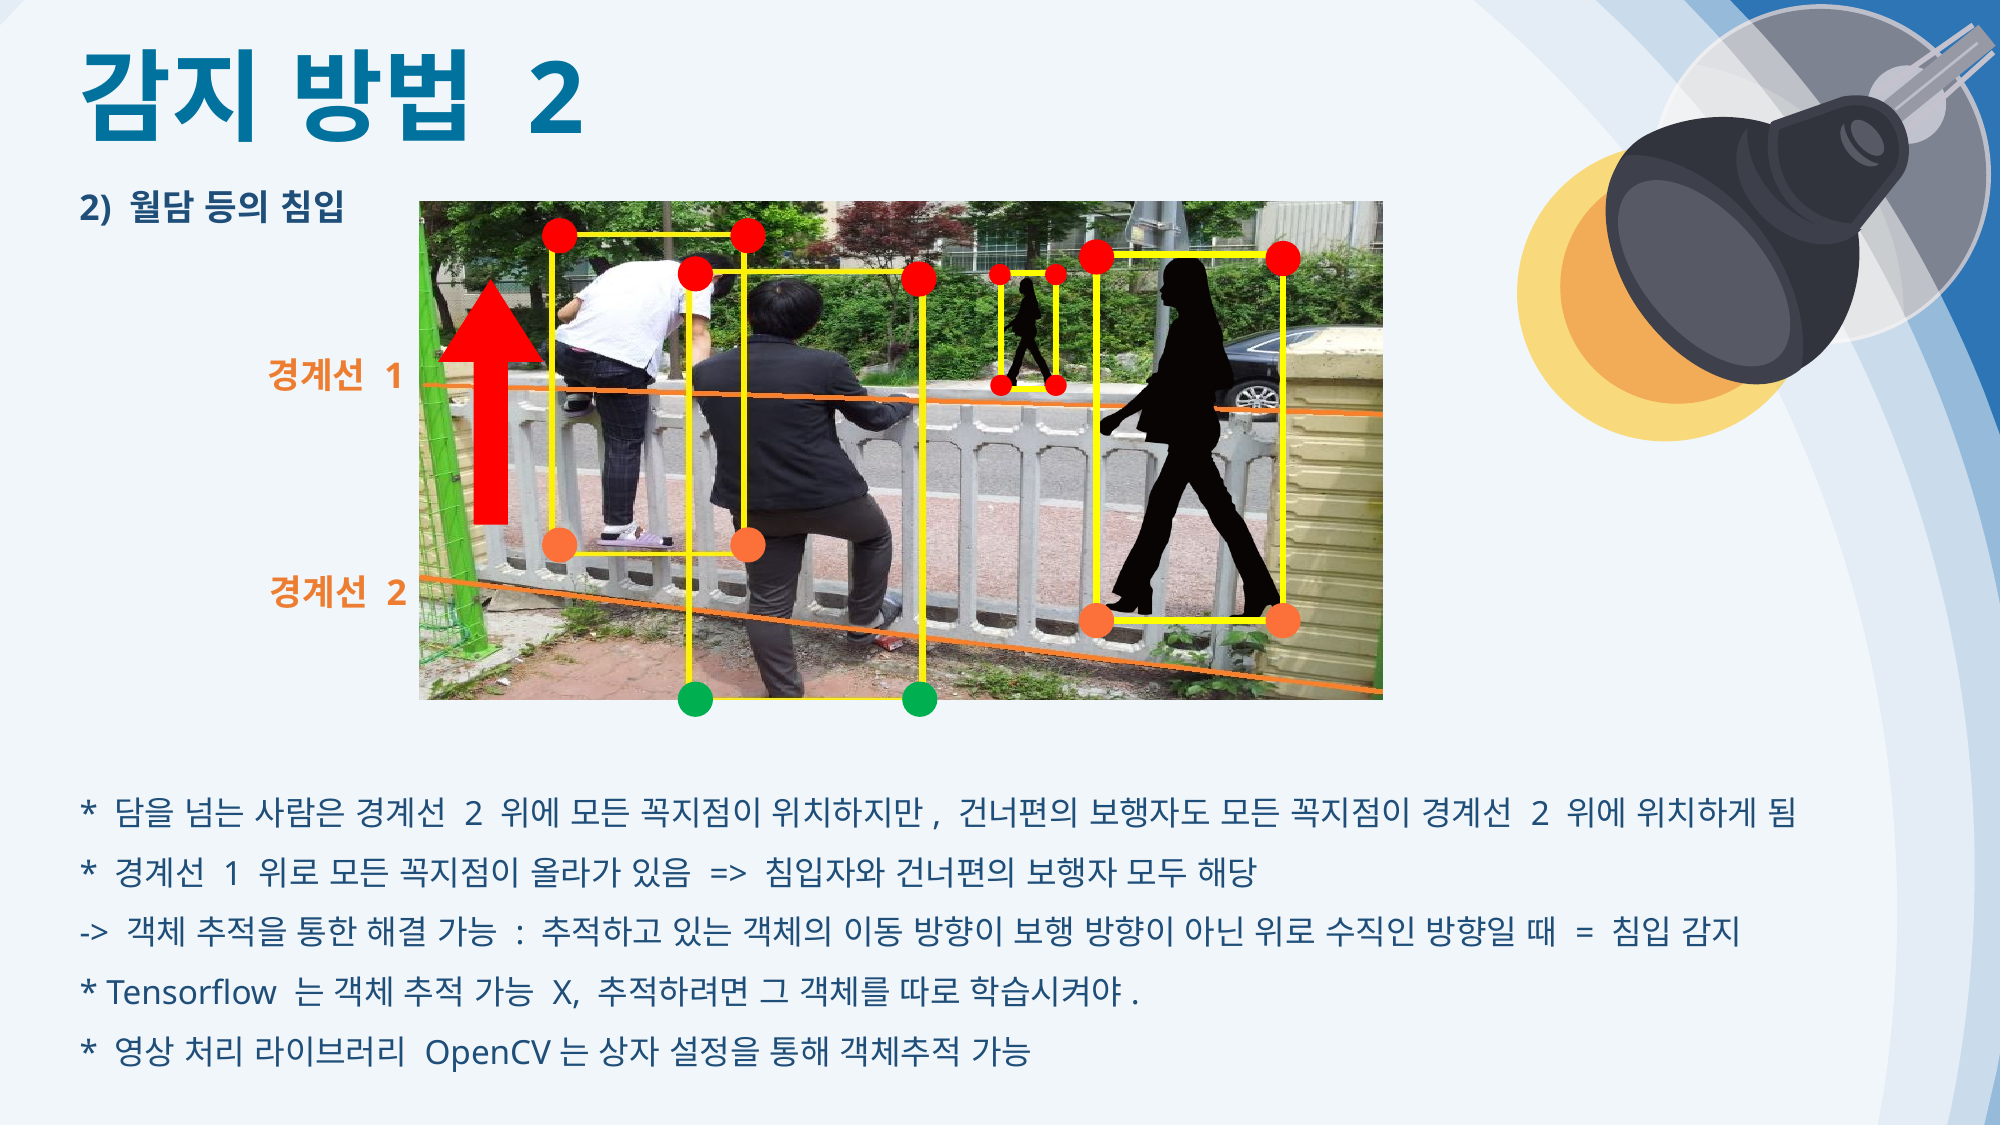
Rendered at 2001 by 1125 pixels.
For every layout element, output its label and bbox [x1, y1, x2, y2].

text_box [1517, 92, 1908, 442]
picture [419, 201, 1383, 700]
text_box [0, 0, 2000, 1125]
